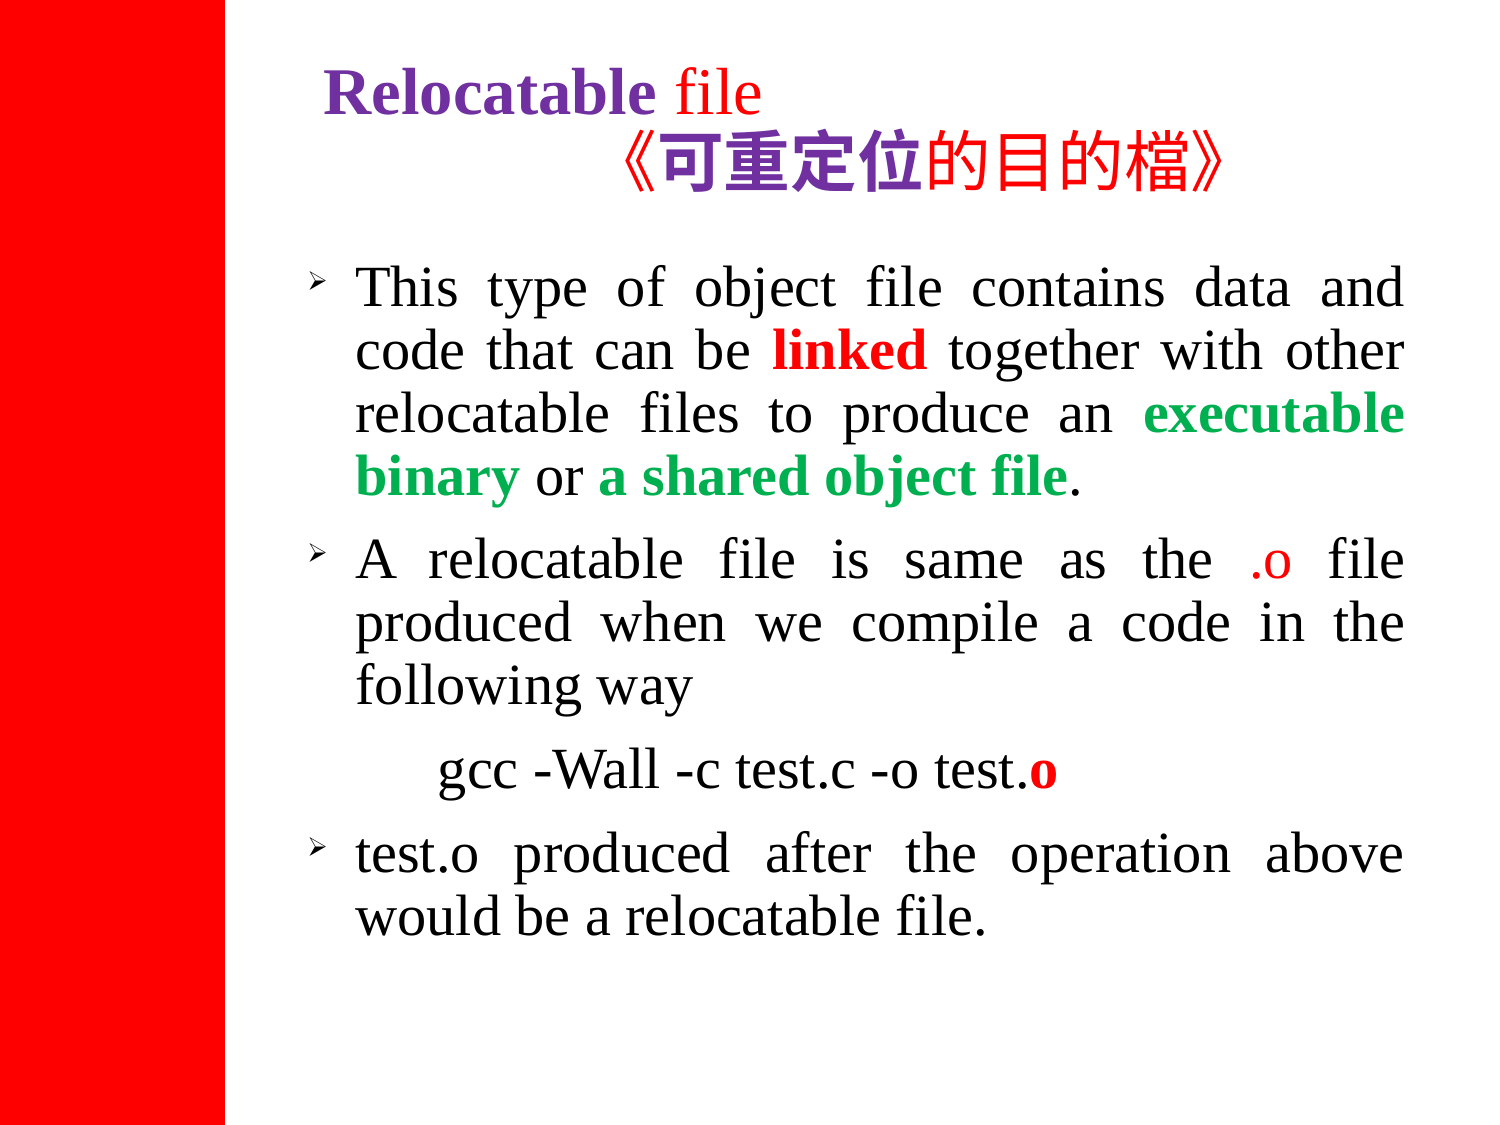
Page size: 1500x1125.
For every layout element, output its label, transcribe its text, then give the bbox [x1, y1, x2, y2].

list This type of object file contains data and code that can be linked together with other relocatable files to produce an executable binary or a shared object file. A relocatable file is same as the .o file produced when we compile a code in the following way gcc -Wall -c test.c -o test.o test.o produced after the operation above would be a relocatable file. [276, 248, 1421, 1063]
text_box [0, 0, 226, 1125]
title Relocatable file 《可重定位的目的檔》 [308, 66, 1389, 194]
